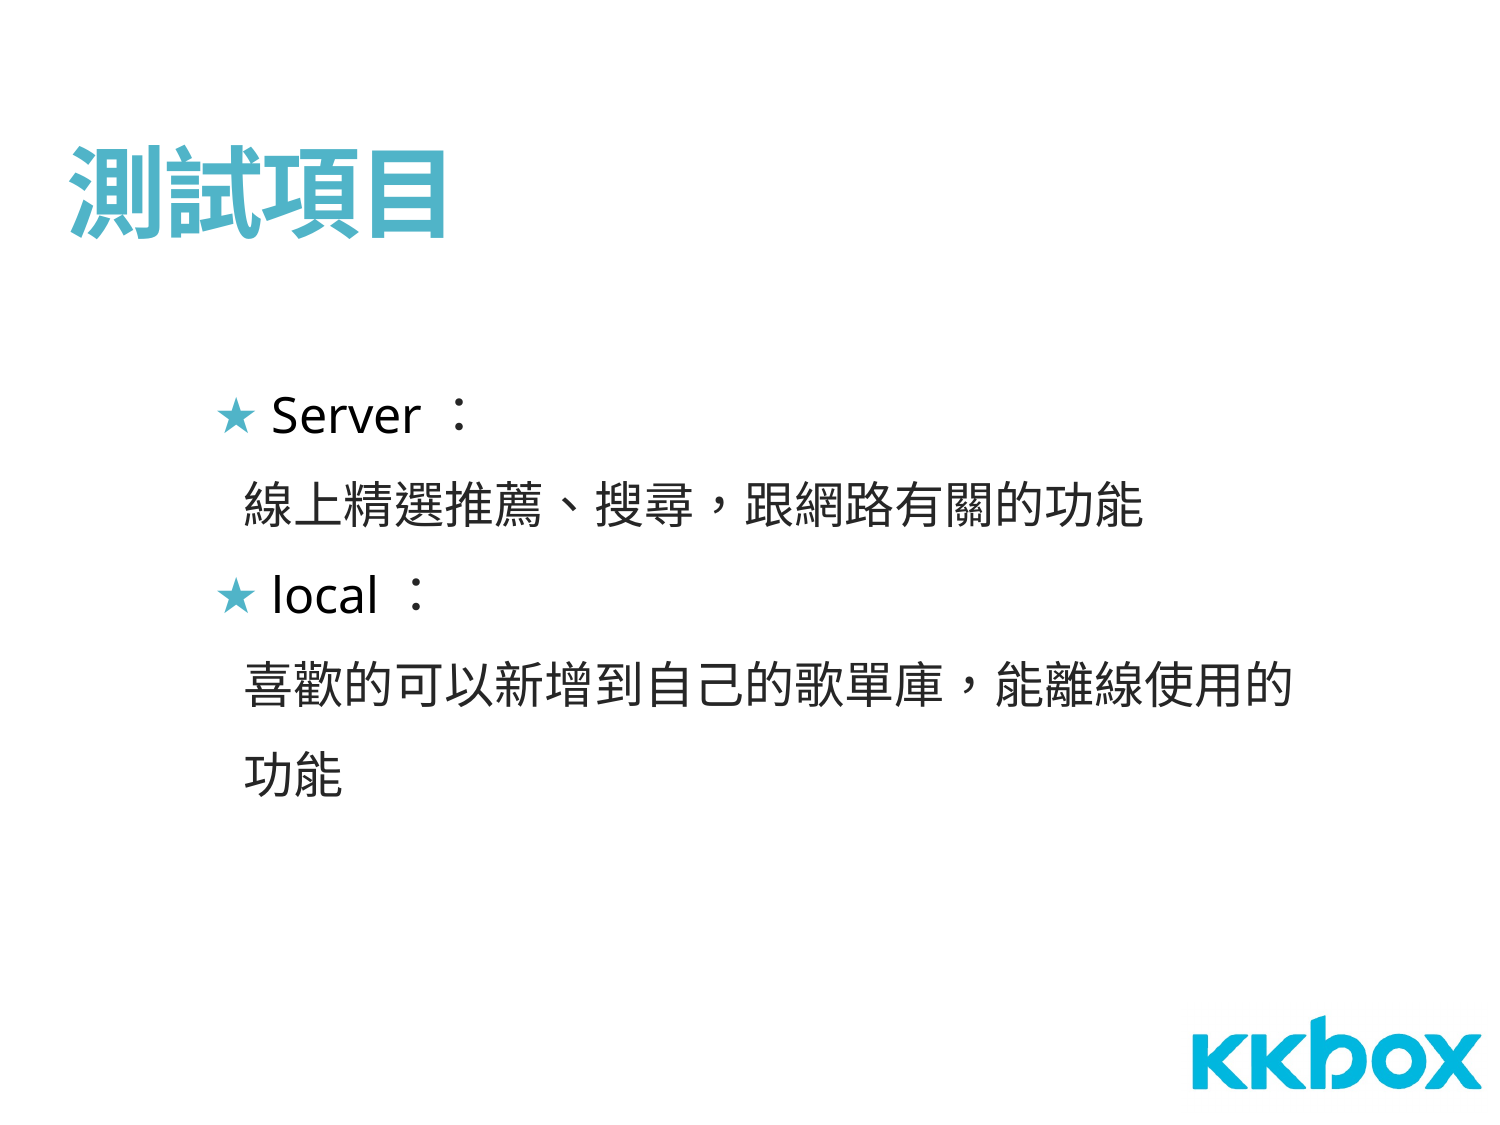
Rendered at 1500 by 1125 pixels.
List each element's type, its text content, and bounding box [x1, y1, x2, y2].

picture [1180, 1002, 1488, 1113]
list ★ Server： 線上精選推薦、搜尋，跟網路有關的功能 ★ local： 喜歡的可以新增到自己的歌單庫，能離線使用的功能 [123, 338, 1329, 1000]
title 測試項目 [51, 97, 1449, 252]
